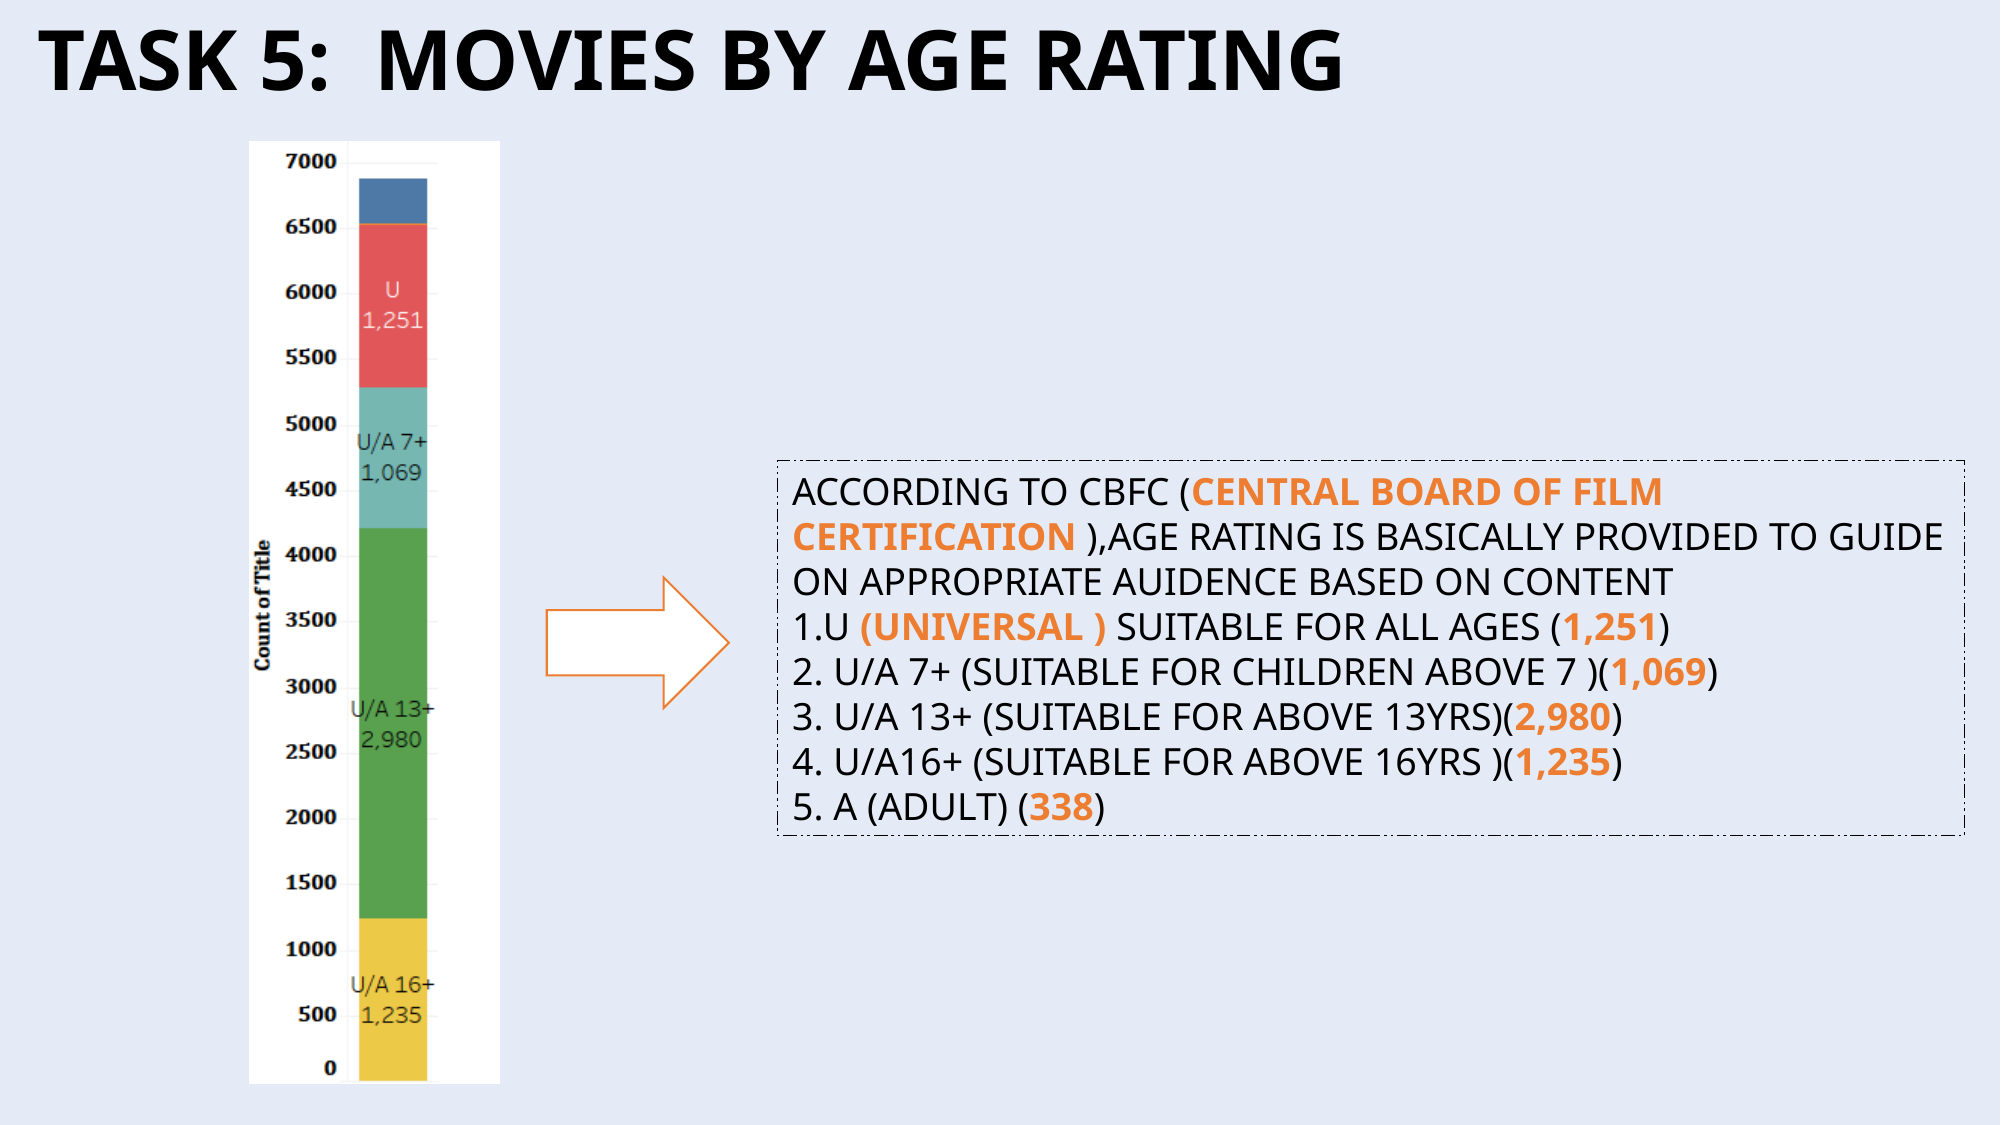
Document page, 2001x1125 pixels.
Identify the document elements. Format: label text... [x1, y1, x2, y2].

text_box ACCORDING TO CBFC (CENTRAL BOARD OF FILM CERTIFICATION ),AGE RATING IS BASICALLY PROVIDED TO GUIDE ON APPROPRIATE AUIDENCE BASED ON CONTENT 1.U (UNIVERSAL ) SUITABLE FOR ALL AGES (1,251) 2. U/A 7+ (SUITABLE FOR CHILDREN ABOVE 7 )(1,069) 3. U/A 13+ (SUITABLE FOR ABOVE 13YRS)(2,980) 4. U/A16+ (SUITABLE FOR ABOVE 16YRS )(1,235) 5. A (ADULT) (338) [777, 460, 1965, 836]
picture [249, 141, 500, 1084]
text_box TASK 5: MOVIES BY AGE RATING [22, 0, 1904, 115]
text_box [545, 574, 731, 711]
